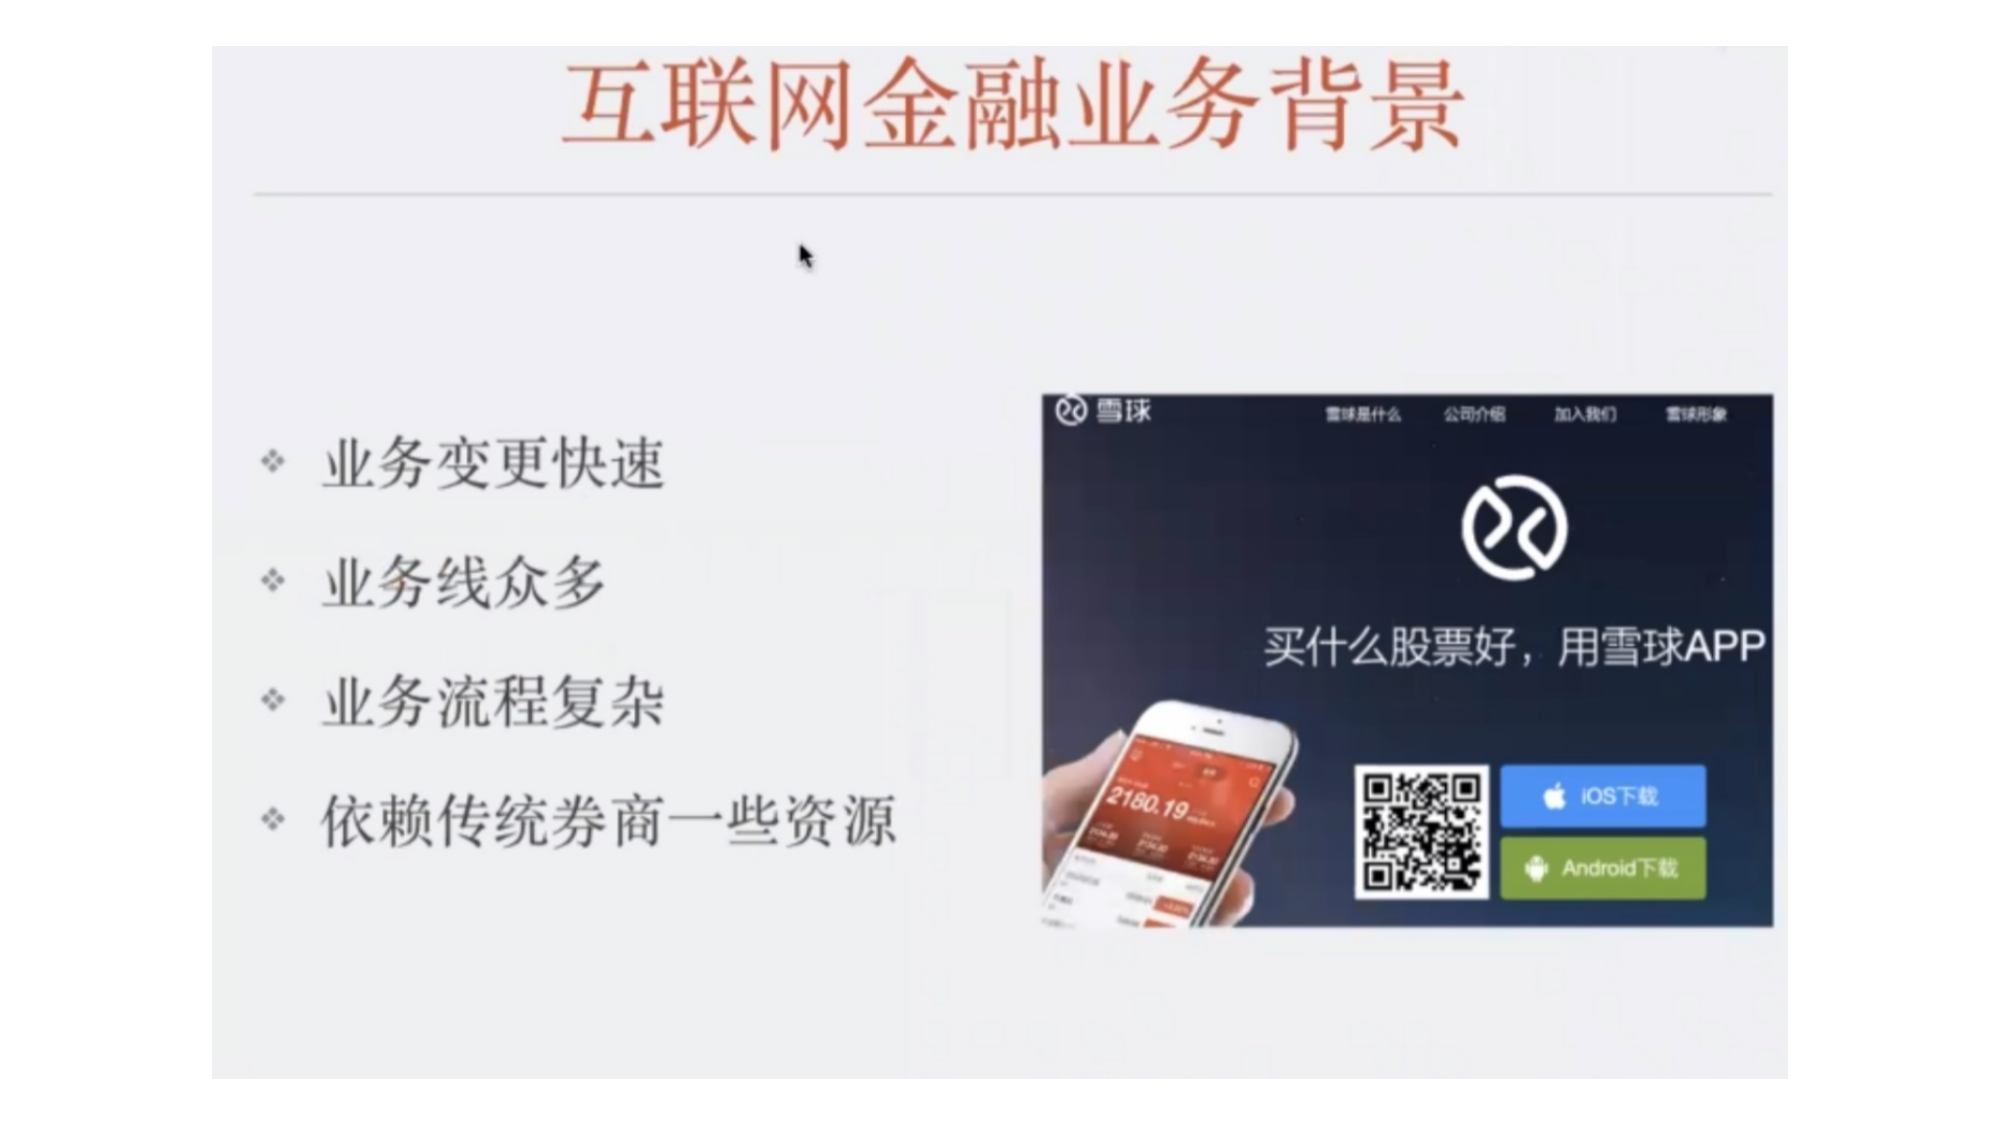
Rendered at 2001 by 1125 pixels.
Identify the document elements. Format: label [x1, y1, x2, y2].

picture [212, 46, 1788, 1079]
